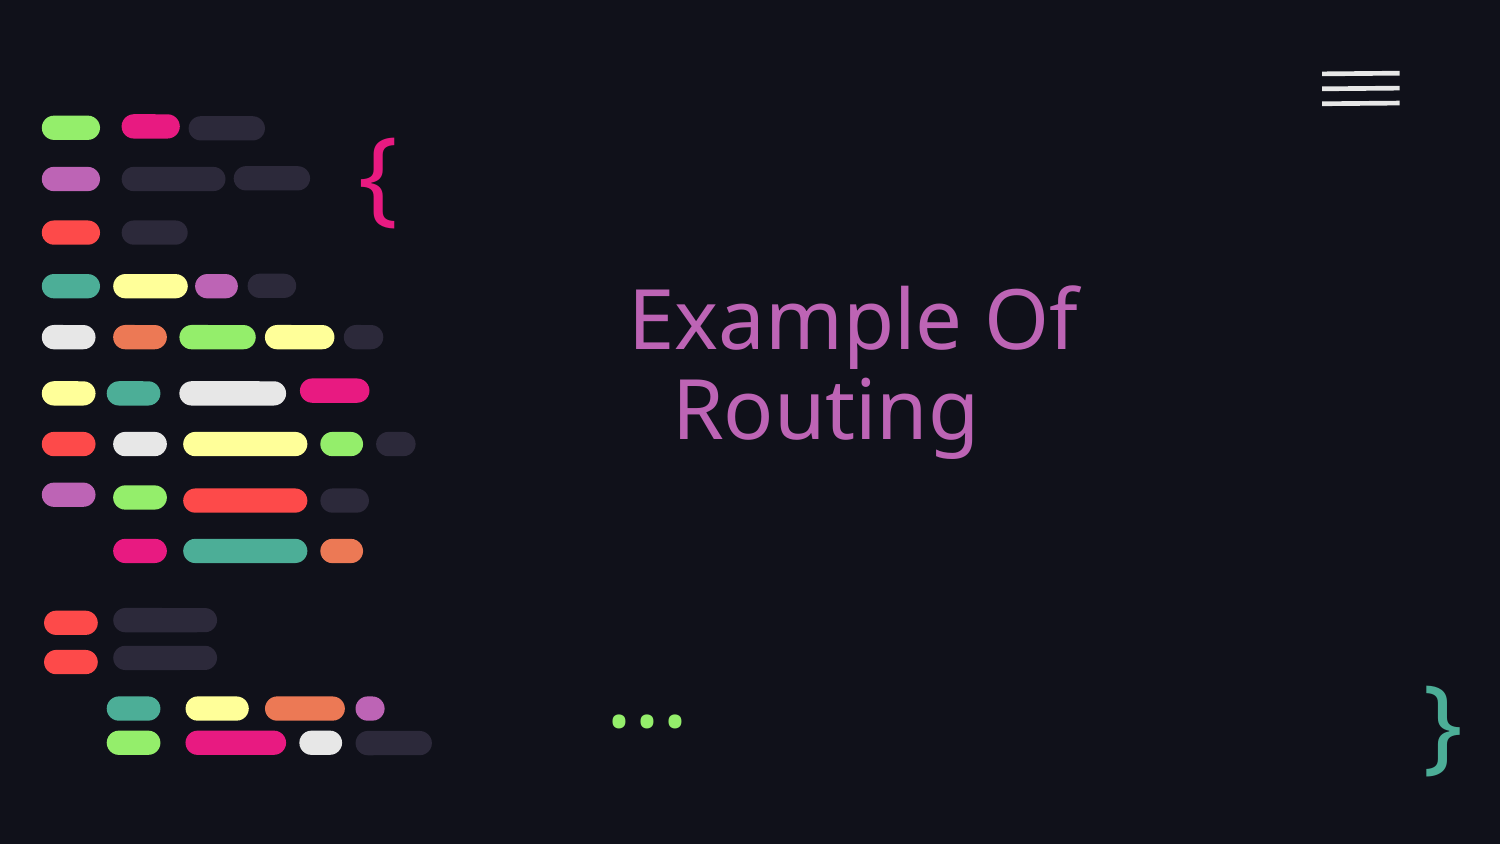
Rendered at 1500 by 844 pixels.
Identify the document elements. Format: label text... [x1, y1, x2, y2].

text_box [41, 113, 433, 756]
title Example Of Routing [463, 227, 1415, 563]
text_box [1321, 72, 1400, 104]
text_box ... [467, 673, 705, 764]
text_box { [343, 93, 460, 237]
text_box } [1408, 656, 1494, 781]
